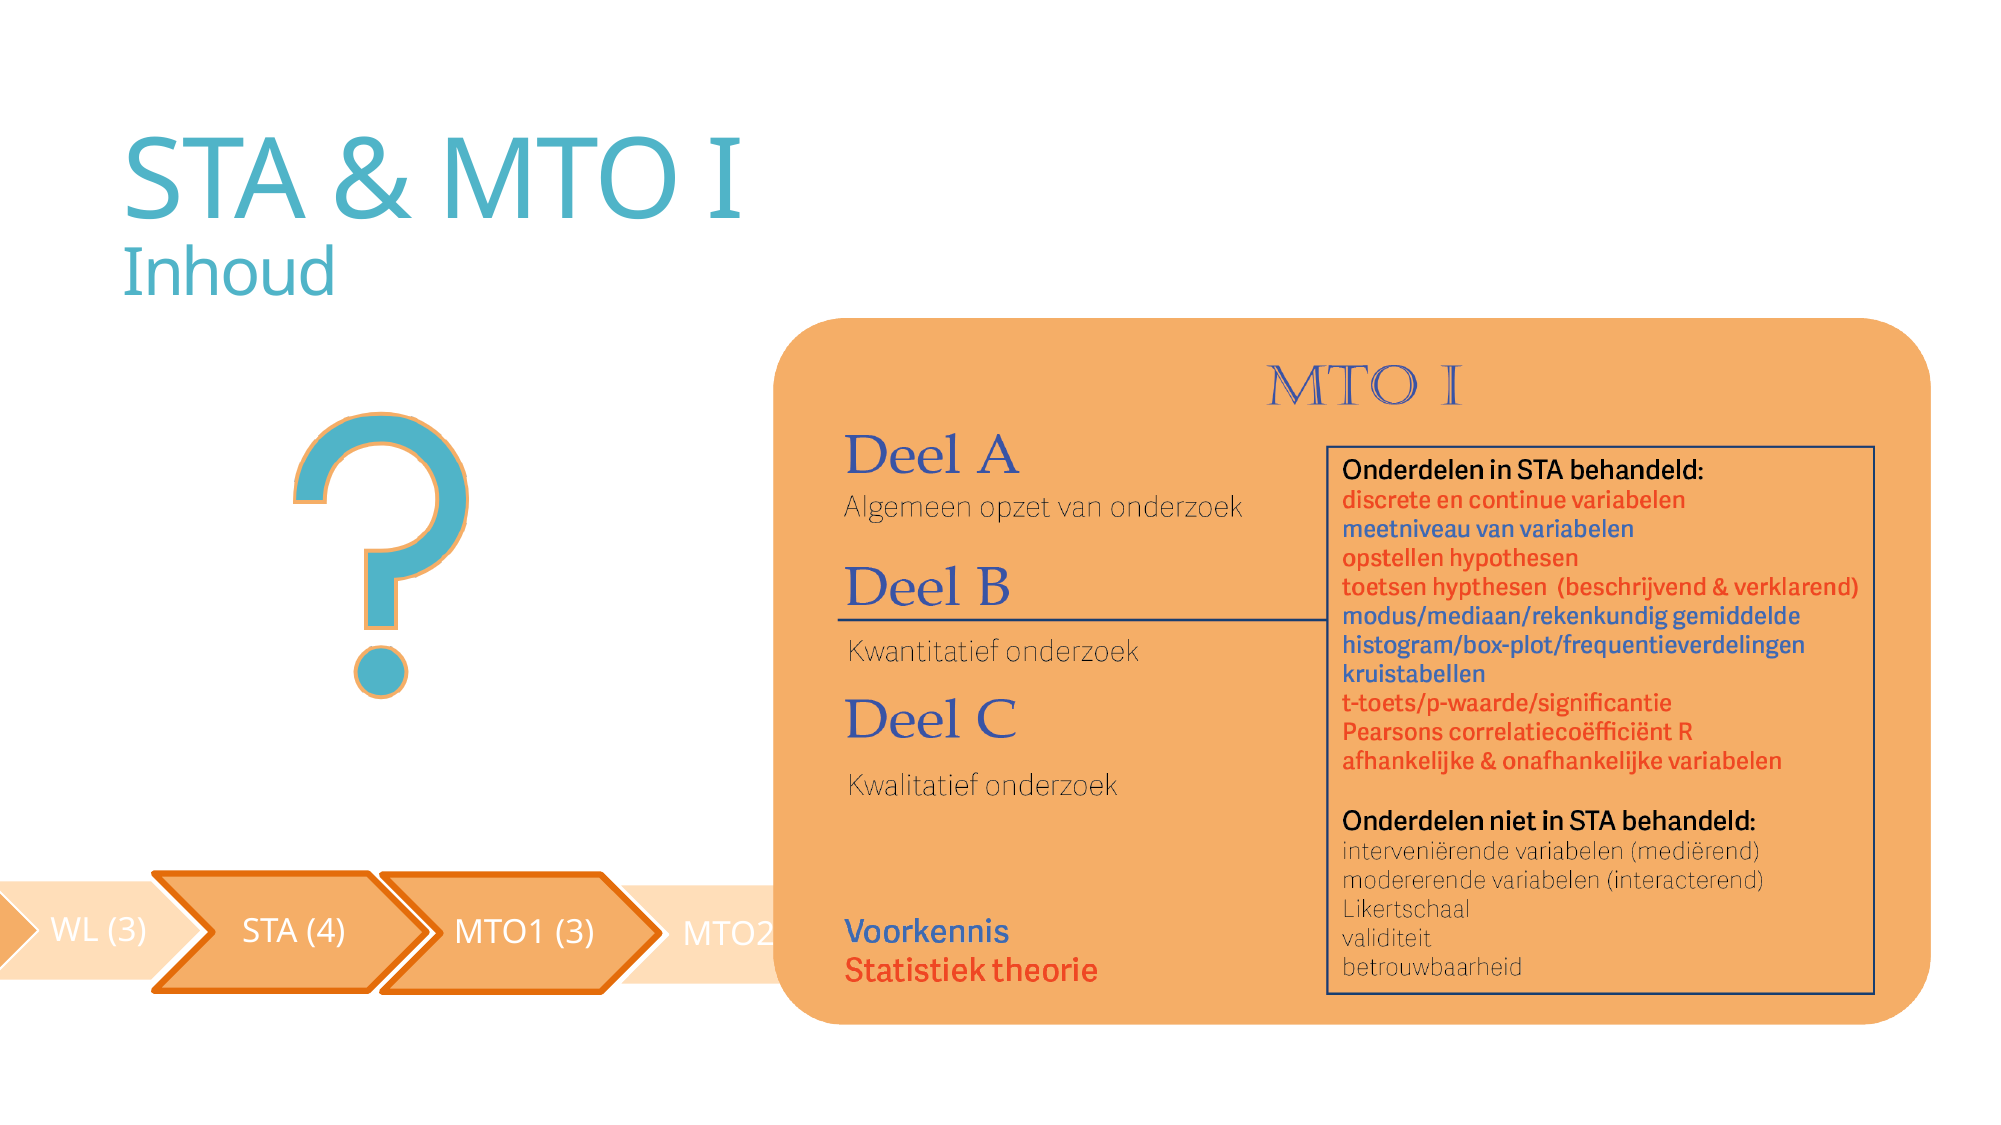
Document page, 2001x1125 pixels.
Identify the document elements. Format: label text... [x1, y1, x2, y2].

picture [196, 371, 565, 739]
title STA & MTO I Inhoud [107, 81, 1875, 354]
picture [773, 318, 1931, 1073]
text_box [0, 753, 1444, 1108]
